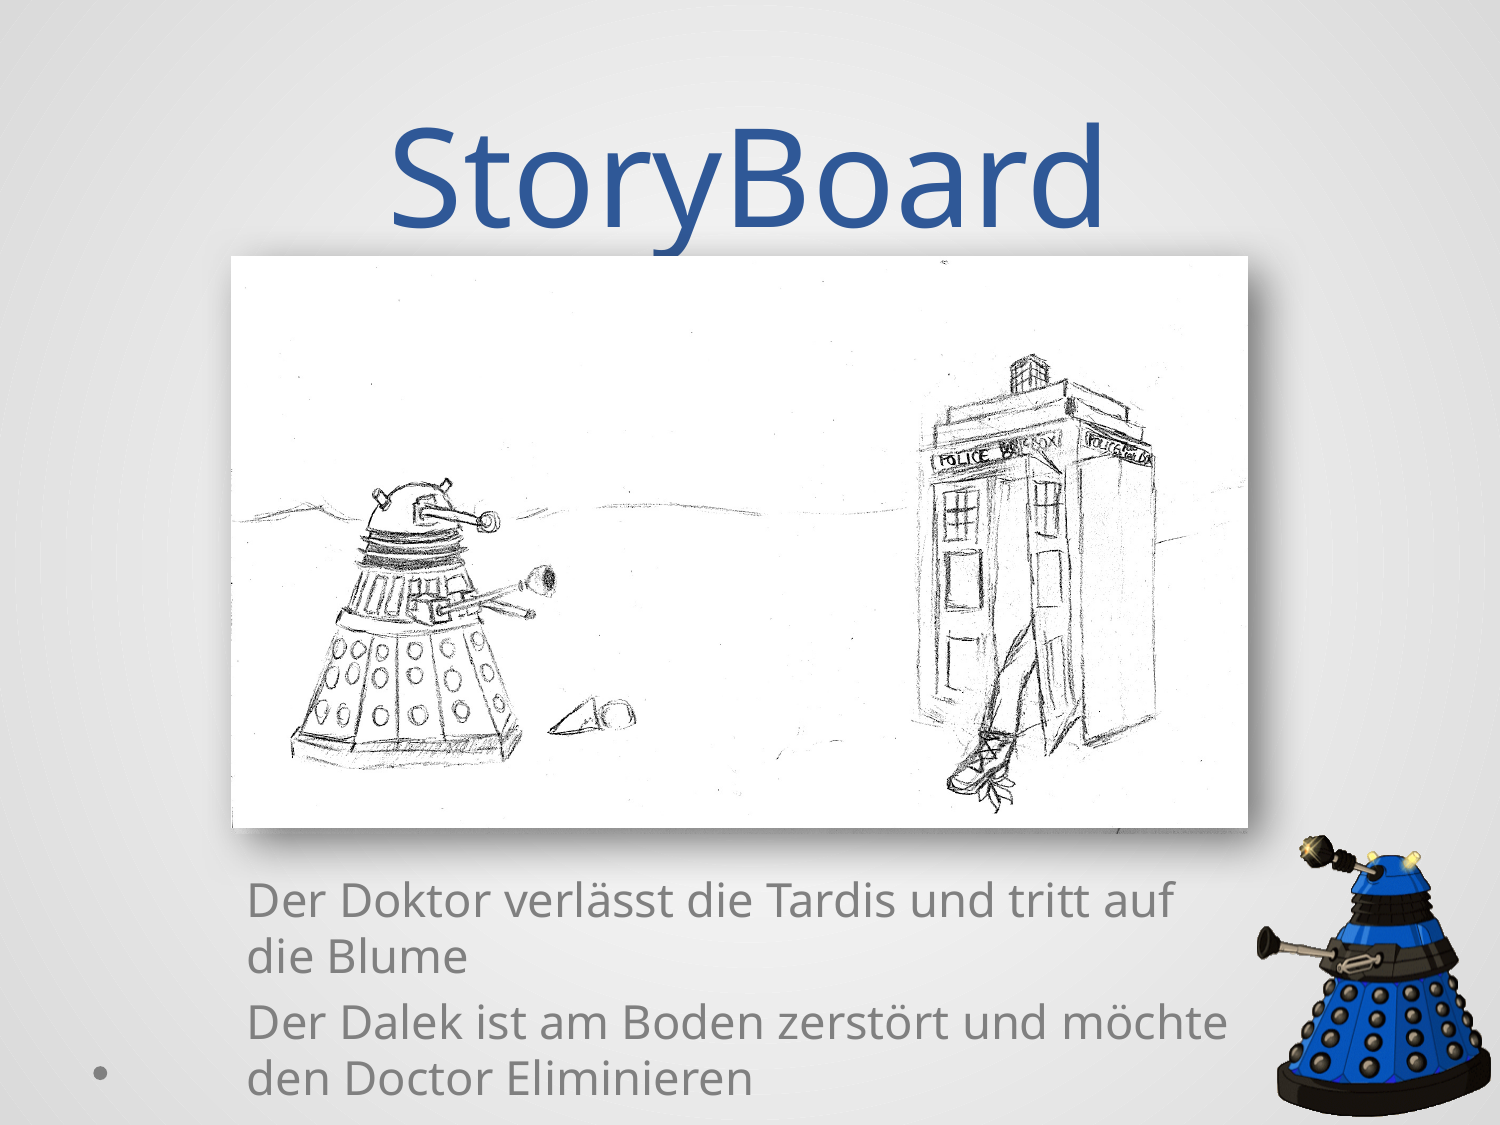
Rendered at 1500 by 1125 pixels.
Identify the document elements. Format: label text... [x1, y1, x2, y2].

picture [231, 256, 1500, 1125]
title StoryBoard [75, 0, 1425, 263]
list Der Doktor verlässt die Tardis und tritt auf die Blume Der Dalek ist am Boden zerstört und möchte den Doctor Eliminieren [231, 862, 1242, 1114]
